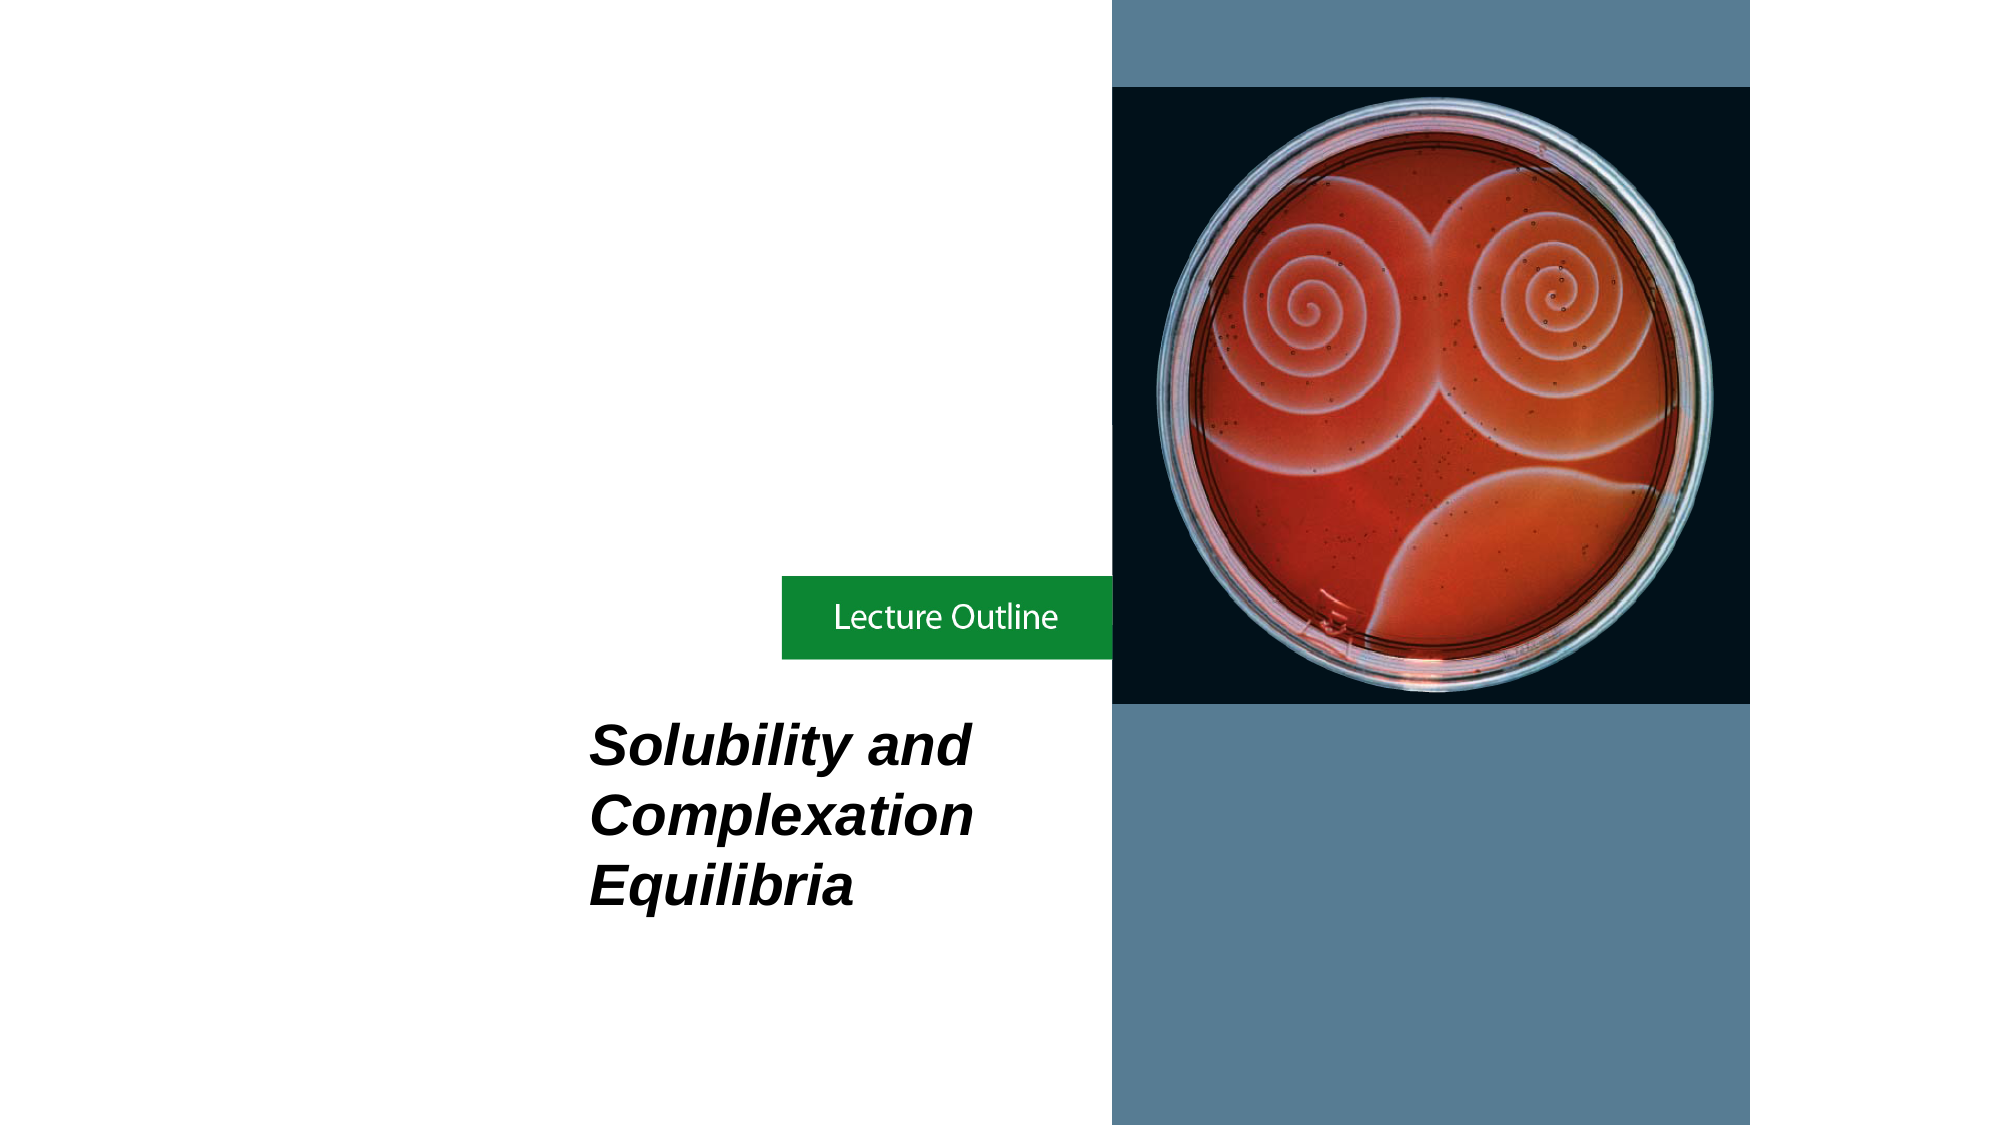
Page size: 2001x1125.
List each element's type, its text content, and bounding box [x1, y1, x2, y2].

text_box [1112, 704, 1750, 1125]
text_box [1112, 0, 1750, 87]
picture [781, 87, 1750, 704]
text_box Solubility and Complexation Equilibria [575, 699, 1138, 925]
